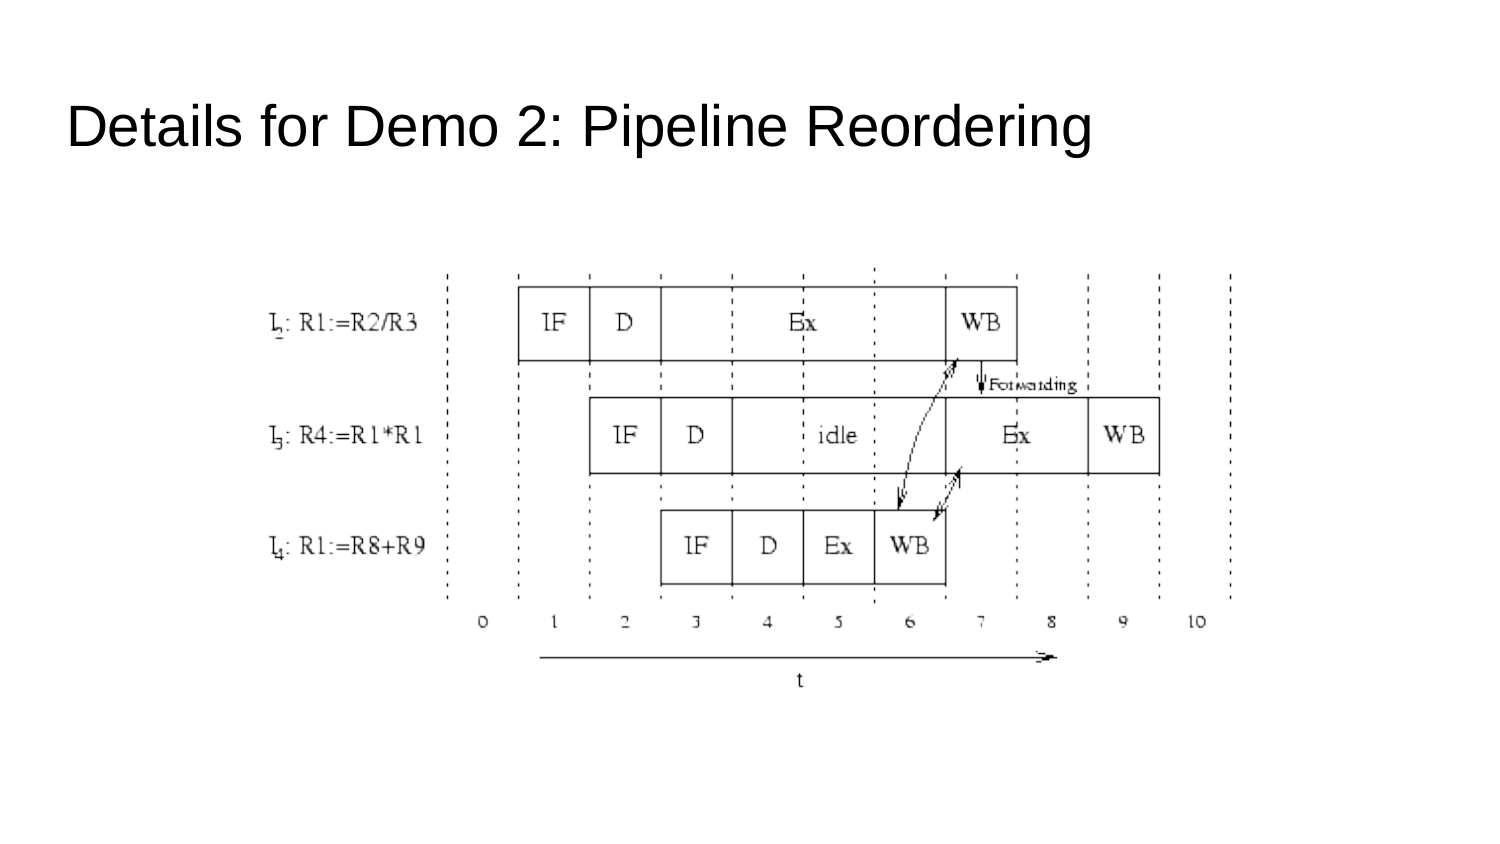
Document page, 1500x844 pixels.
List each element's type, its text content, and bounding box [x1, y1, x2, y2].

title Details for Demo 2: Pipeline Reordering [51, 72, 1449, 167]
picture [267, 266, 1234, 691]
